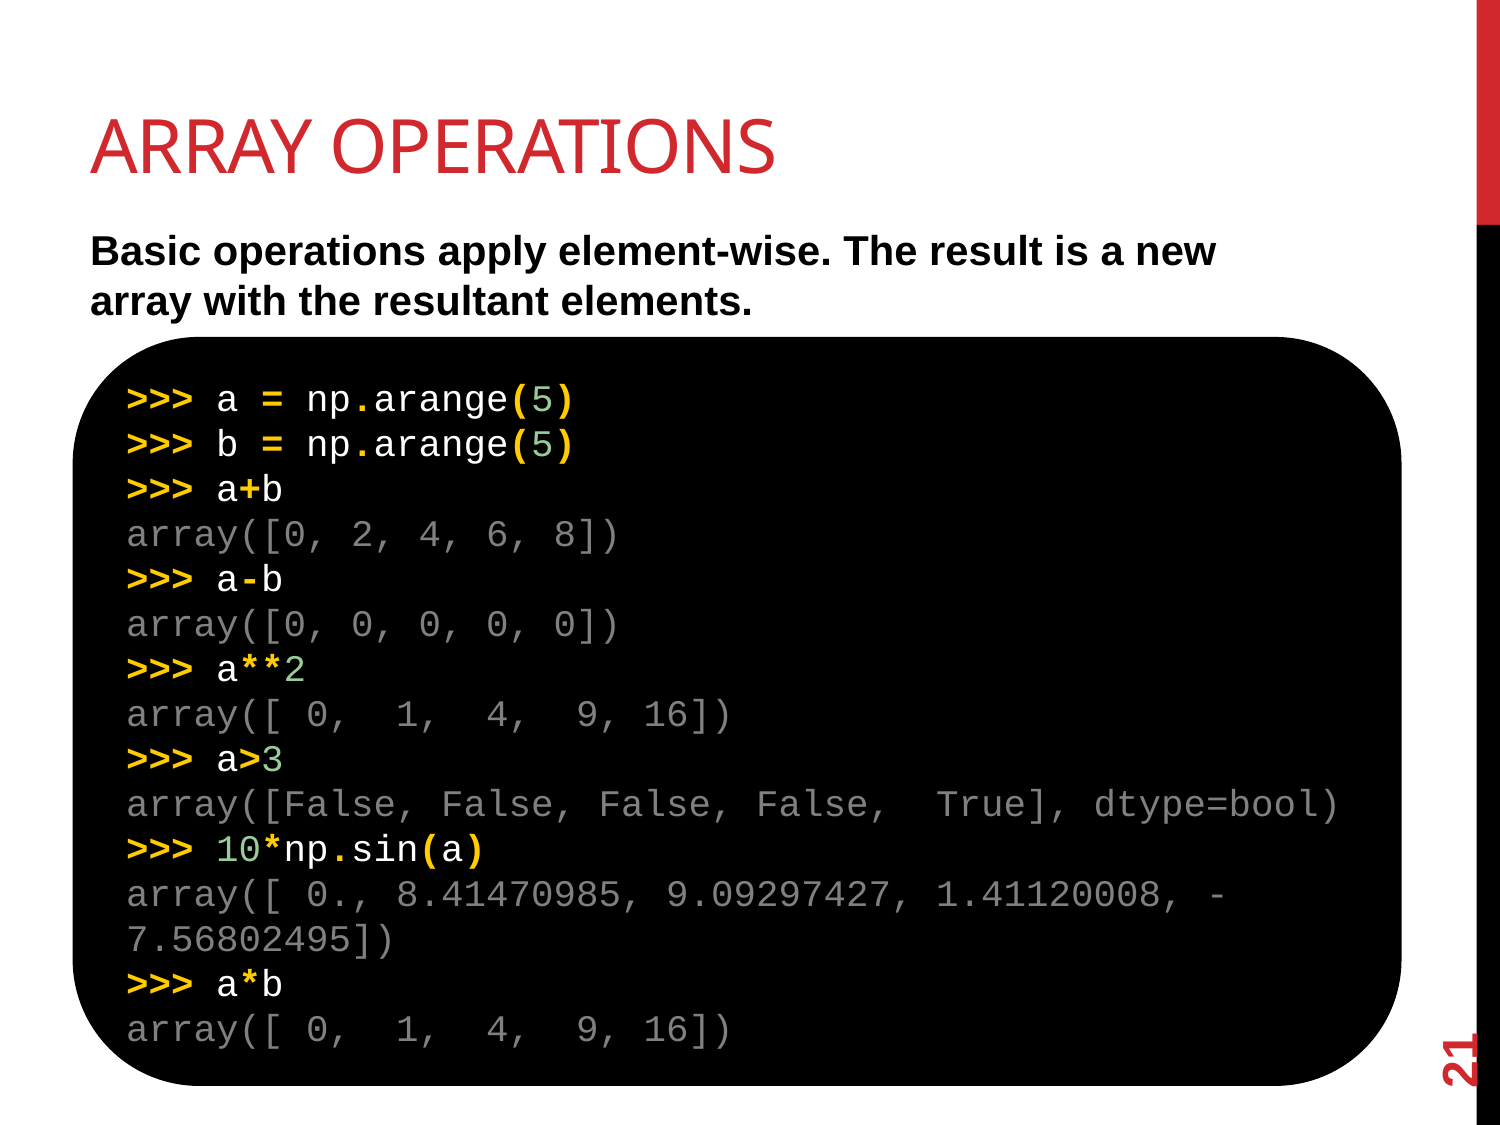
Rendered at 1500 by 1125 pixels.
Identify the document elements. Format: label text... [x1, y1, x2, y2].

list Basic operations apply element-wise. The result is a new array with the resultant elements. [75, 216, 1325, 434]
text_box >>> a = np.arange(5) >>> b = np.arange(5) >>> a+b array([0, 2, 4, 6, 8]) >>> a-b array([0, 0, 0, 0, 0]) >>> a**2 array([ 0, 1, 4, 9, 16]) >>> a>3 array([False, False, False, False, True], dtype=bool) >>> 10*np.sin(a) array([ 0., 8.41470985, 9.09297427, 1.41120008, -7.56802495]) >>> a*b array([ 0, 1, 4, 9, 16]) [72, 336, 1402, 1086]
title Array operations [75, 0, 1025, 196]
slide_number 21 [1427, 887, 1488, 1104]
